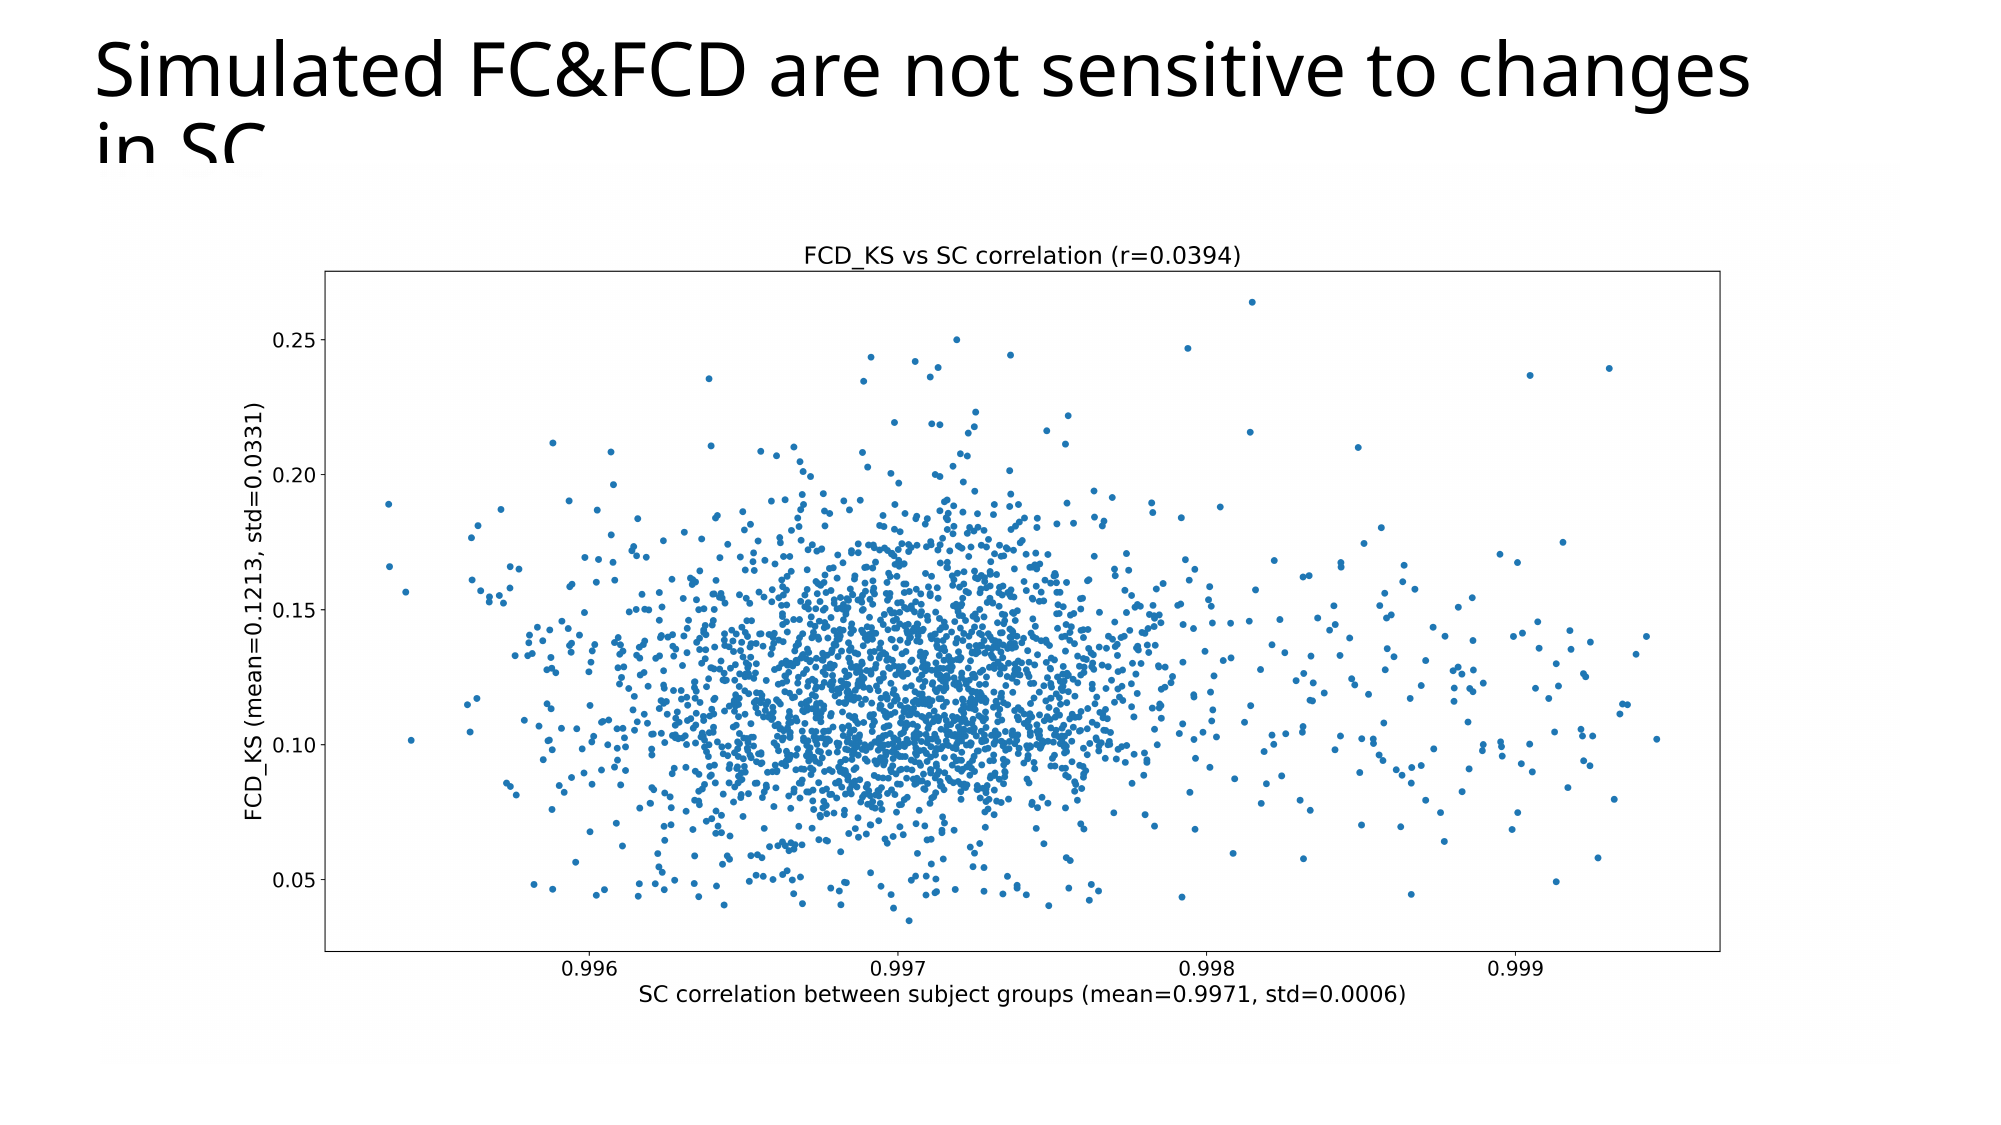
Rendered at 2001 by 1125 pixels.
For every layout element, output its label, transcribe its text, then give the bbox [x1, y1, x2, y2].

picture [100, 163, 1900, 1064]
title Simulated FC&FCD are not sensitive to changes in SC [79, 29, 1837, 197]
